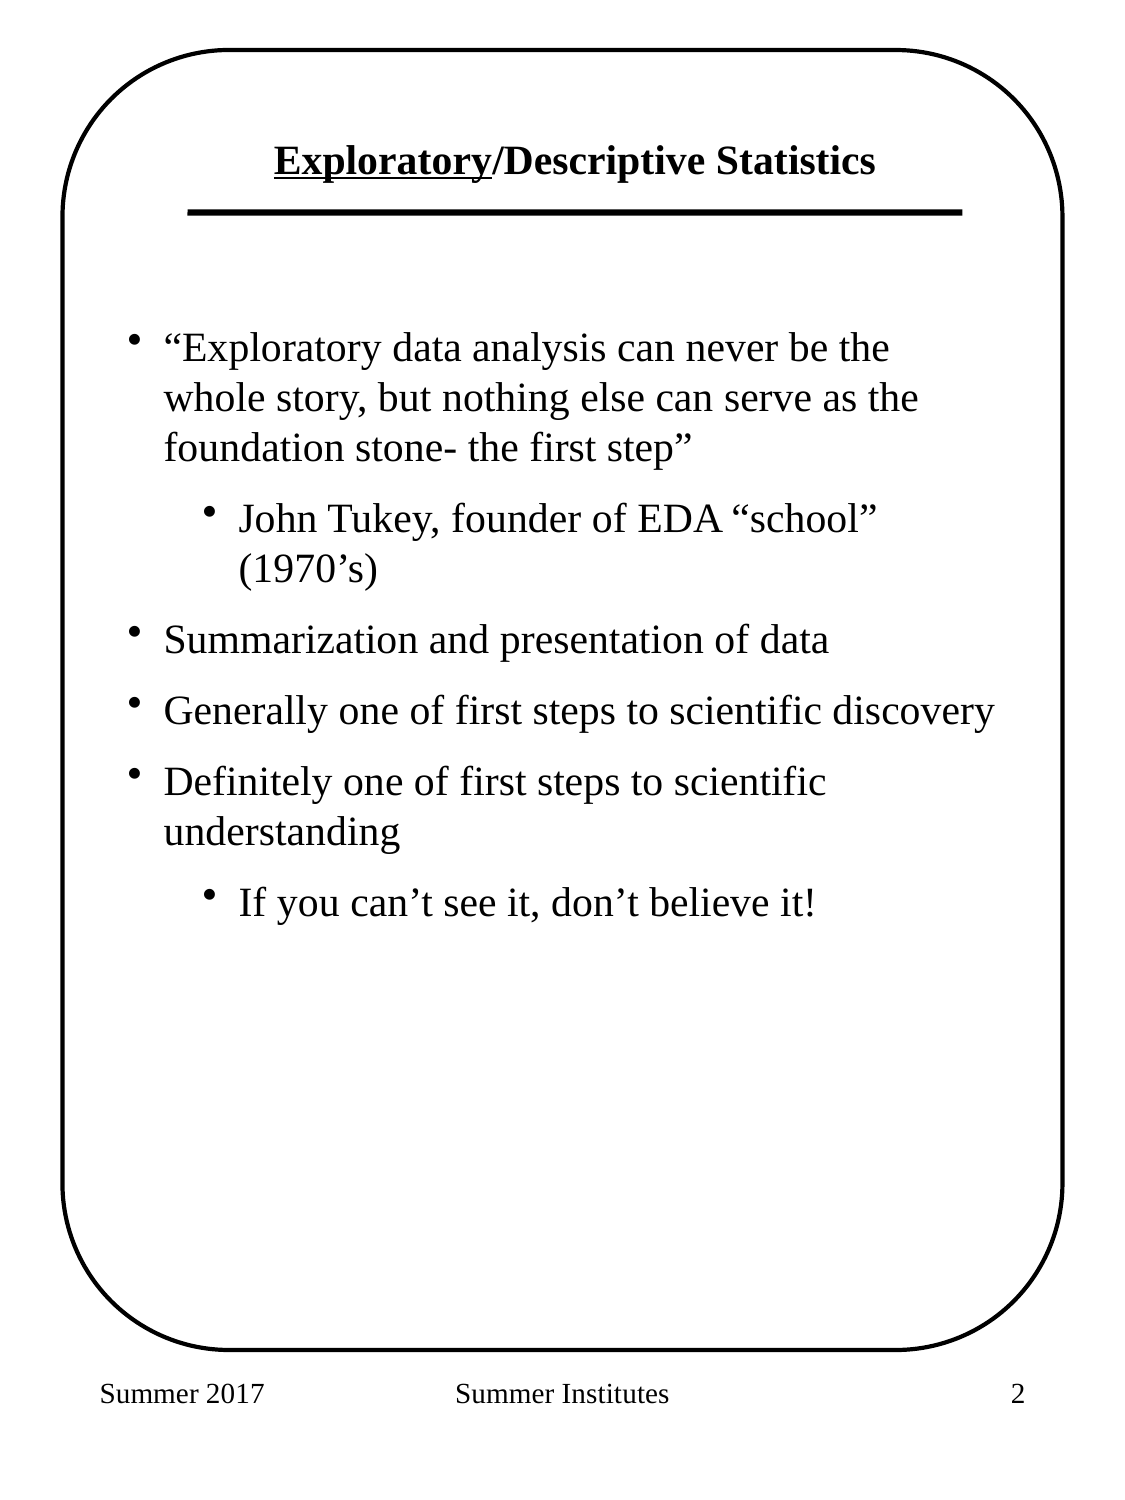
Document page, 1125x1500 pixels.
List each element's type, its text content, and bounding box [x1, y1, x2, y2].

text_box Exploratory/Descriptive Statistics [162, 125, 988, 191]
footer Summer Institutes [384, 1366, 741, 1467]
text_box “Exploratory data analysis can never be the whole story, but nothing else can serve as the foundation stone- the first step” John Tukey, founder of EDA “school” (1970’s) Summarization and presentation of data Generally one of first steps to scientific discovery Definitely one of first steps to scientific understanding If you can’t see it, don’t believe it! [112, 312, 1013, 933]
slide_number Summer 2017 [84, 1366, 319, 1467]
slide_number 30 [806, 1366, 1041, 1467]
